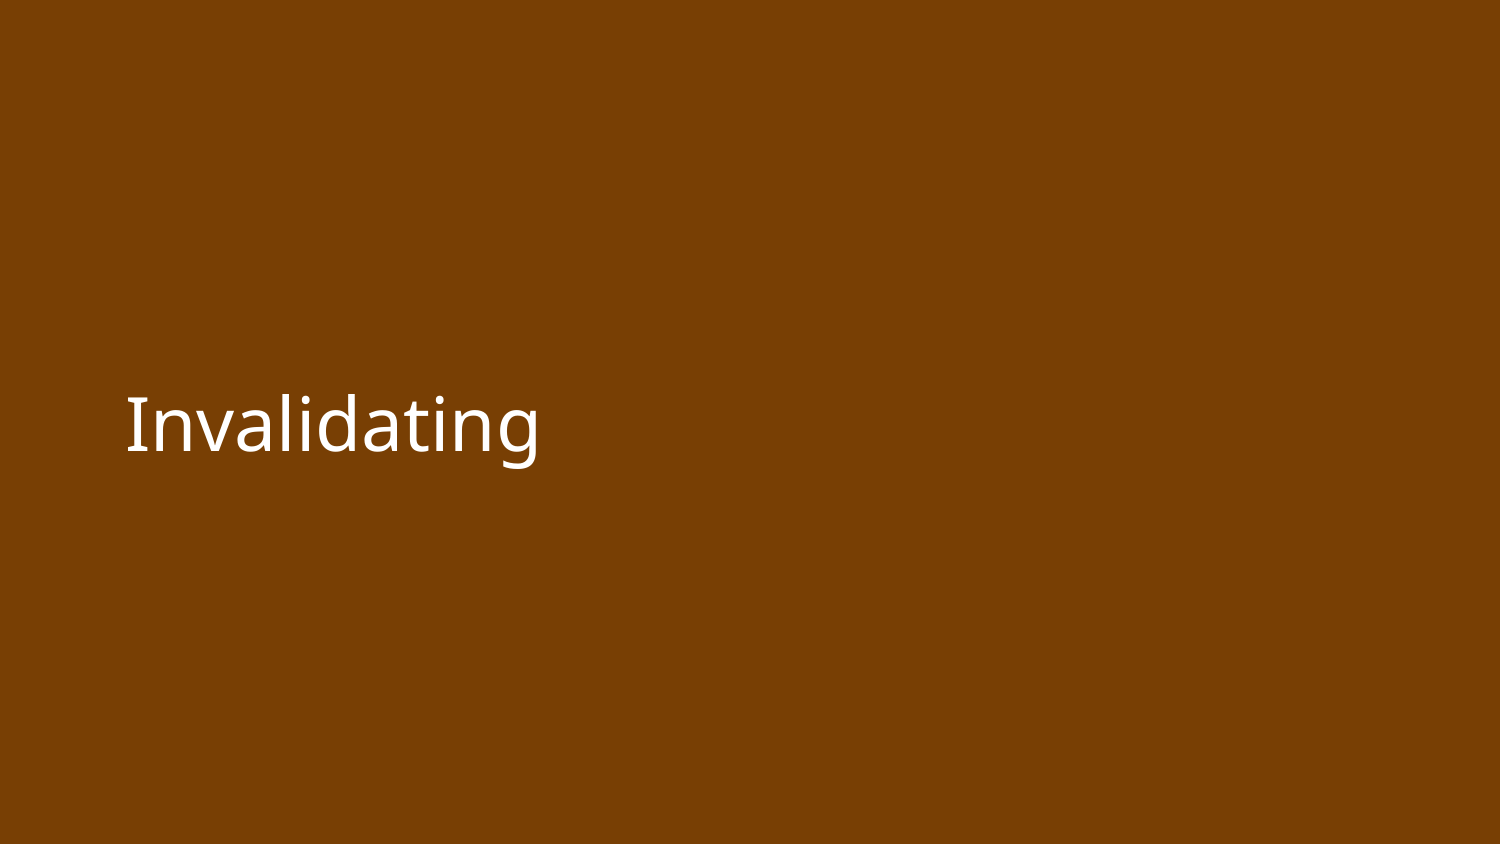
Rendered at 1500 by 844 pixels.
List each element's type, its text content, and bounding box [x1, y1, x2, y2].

title Invalidating [110, 351, 1399, 493]
